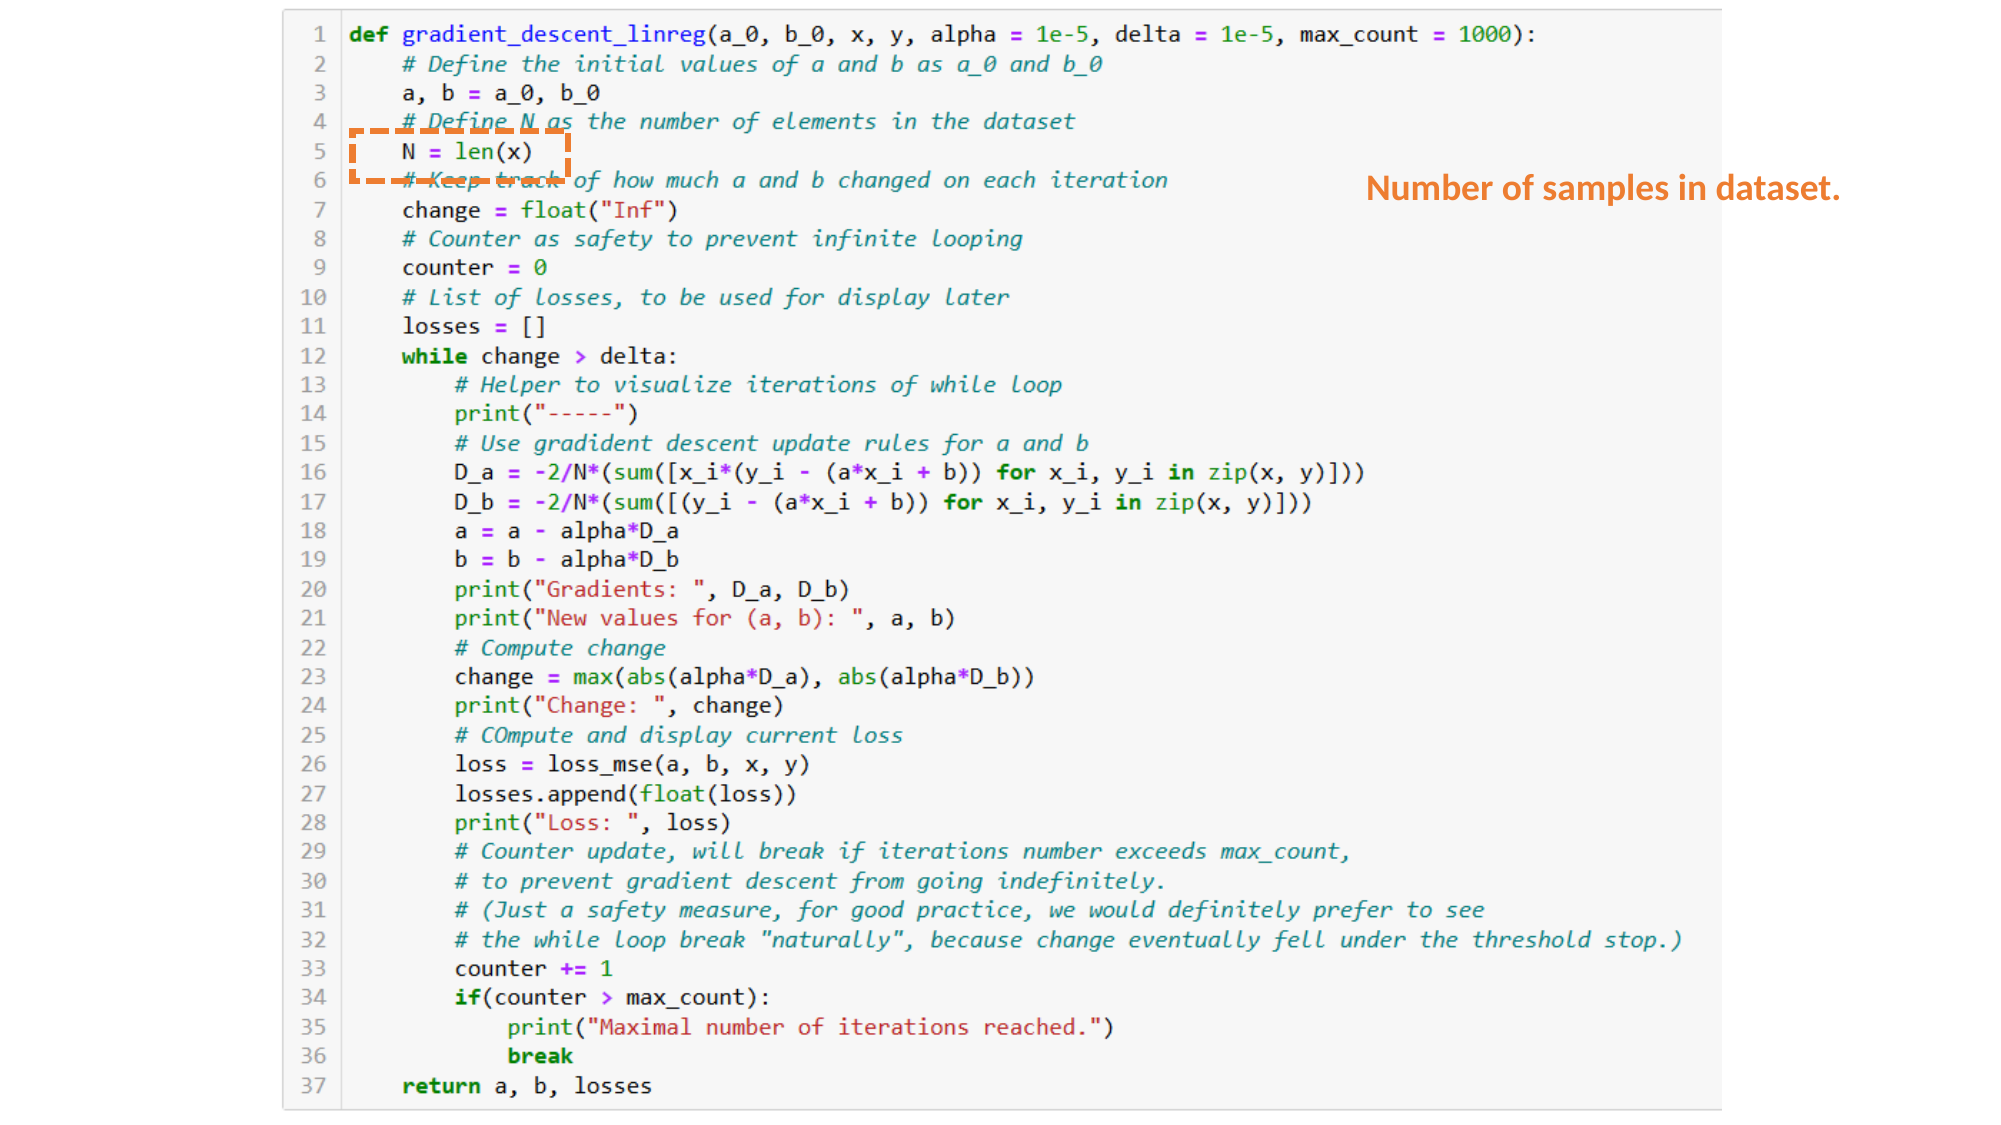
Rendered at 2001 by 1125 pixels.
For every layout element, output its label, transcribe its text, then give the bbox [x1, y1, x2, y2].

text_box Number of samples in dataset. [1722, 155, 1882, 216]
picture [277, 0, 1722, 1125]
